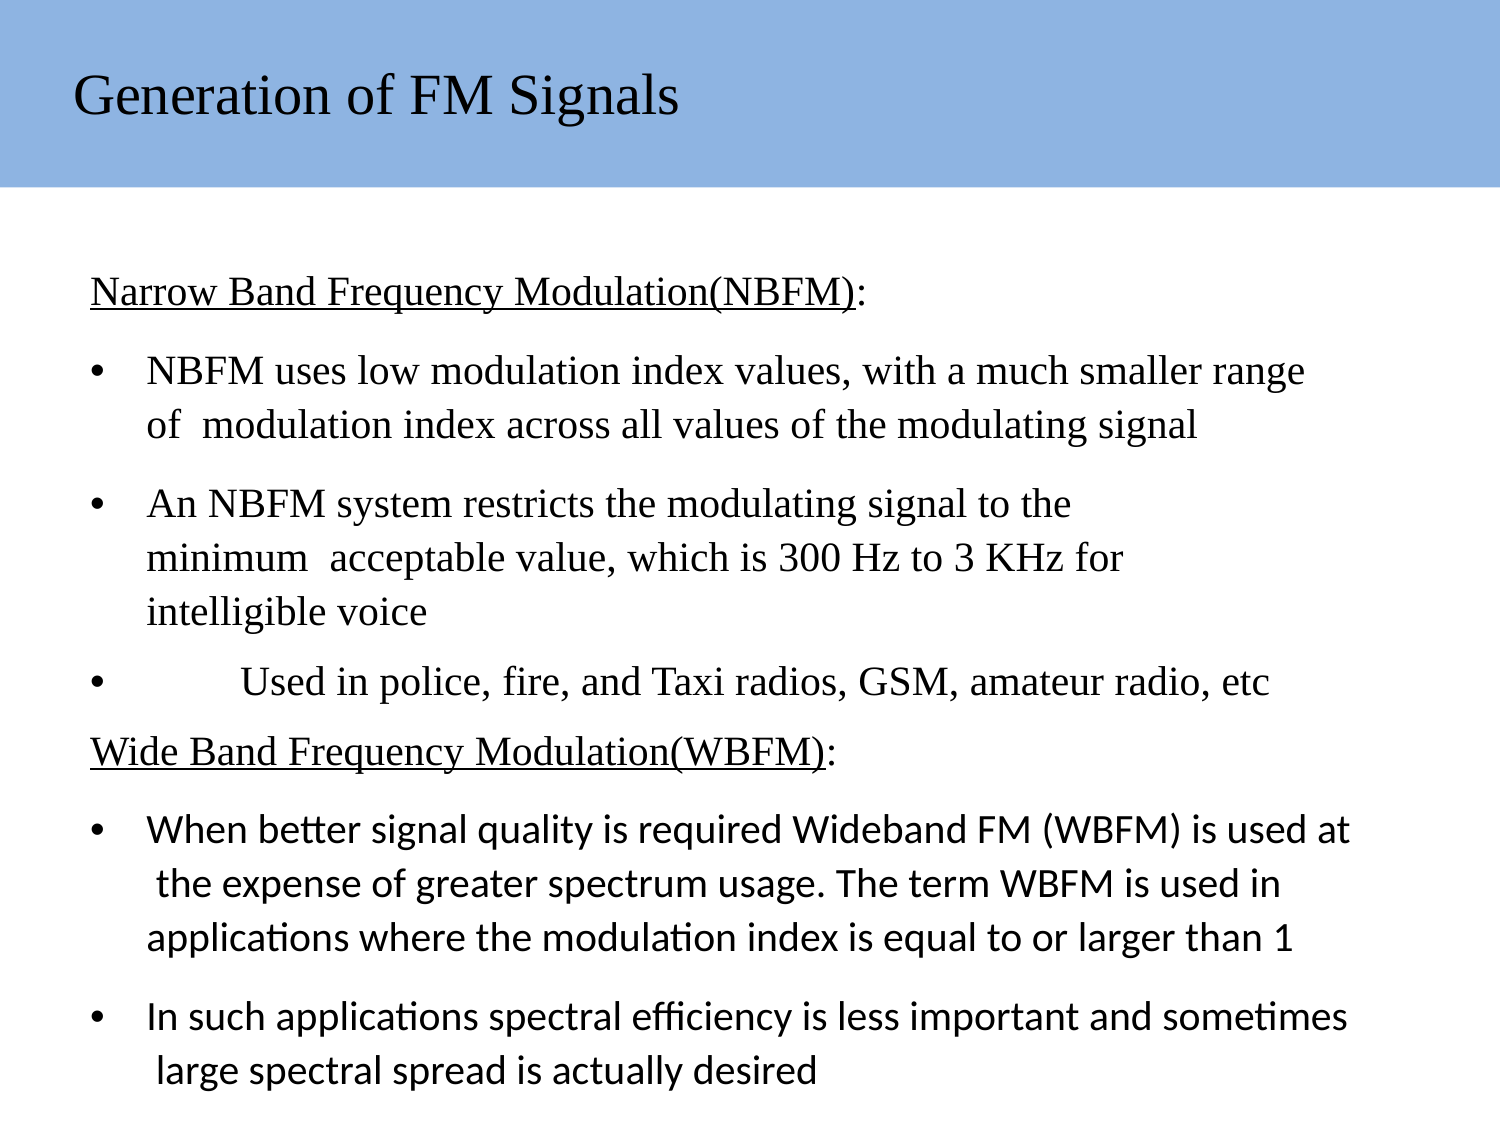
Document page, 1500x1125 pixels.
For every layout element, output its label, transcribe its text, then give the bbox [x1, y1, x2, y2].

title Generation of FM Signals [71, 54, 683, 245]
text_box Narrow Band Frequency Modulation(NBFM): • NBFM uses low modulation index values, with a much smaller range of modulation index across all values of the modulating signal • An NBFM system restricts the modulating signal to the minimum acceptable value, which is 300 Hz to 3 KHz for intelligible voice • Used in police, fire, and Taxi radios, GSM, amateur radio, etc Wide Band Frequency Modulation(WBFM): • When better signal quality is required Wideband FM (WBFM) is used at the expense of greater spectrum usage. The term WBFM is used in applications where the modulation index is equal to or larger than 1 • In such applications spectral efficiency is less important and sometimes large spectral spread is actually desired [87, 241, 1353, 1093]
